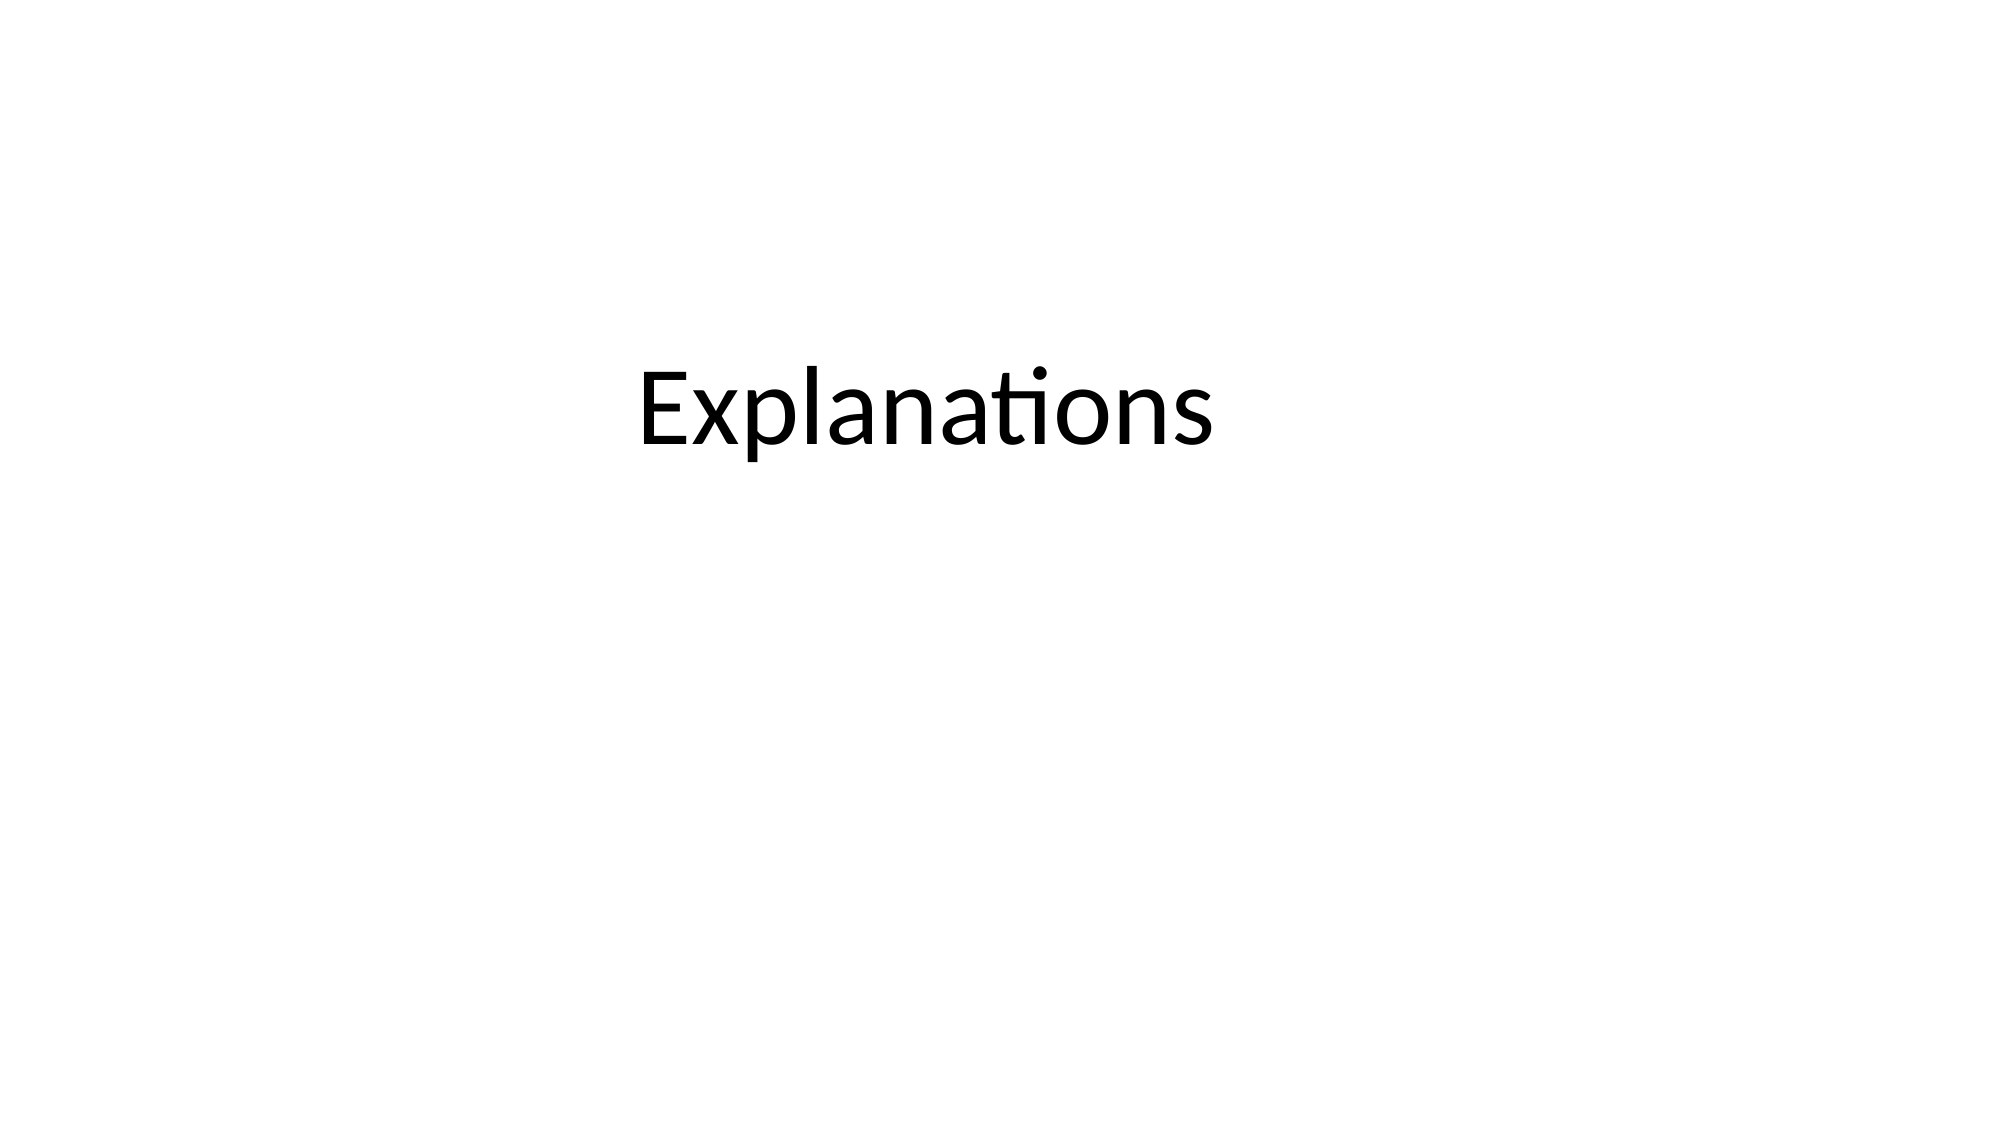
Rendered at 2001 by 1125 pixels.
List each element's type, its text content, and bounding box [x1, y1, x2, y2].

text_box Explanations [622, 324, 1232, 474]
